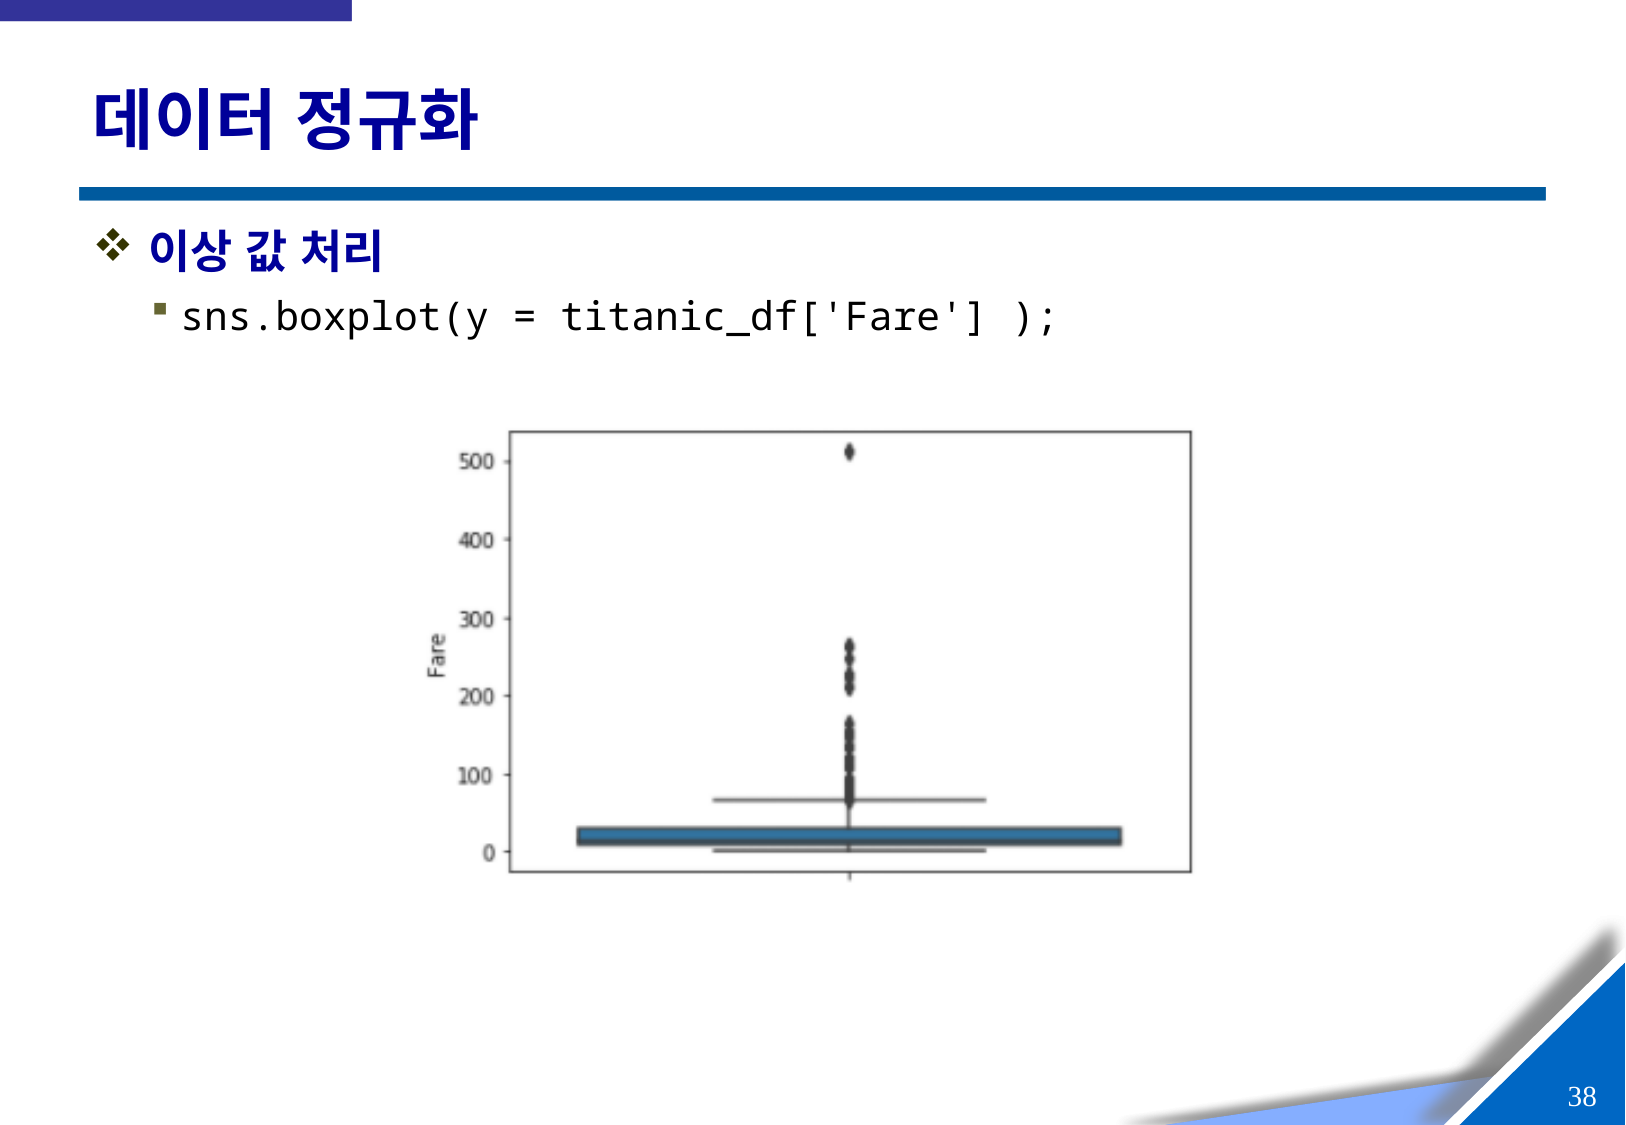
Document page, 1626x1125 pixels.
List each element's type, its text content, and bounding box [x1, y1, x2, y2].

picture [419, 420, 1206, 894]
list 이상 값 처리 sns.boxplot(y = titanic_df['Fare'] ); [77, 215, 1544, 1077]
title 데이터 정규화 [77, 59, 1544, 177]
slide_number 37 [1567, 1076, 1605, 1113]
